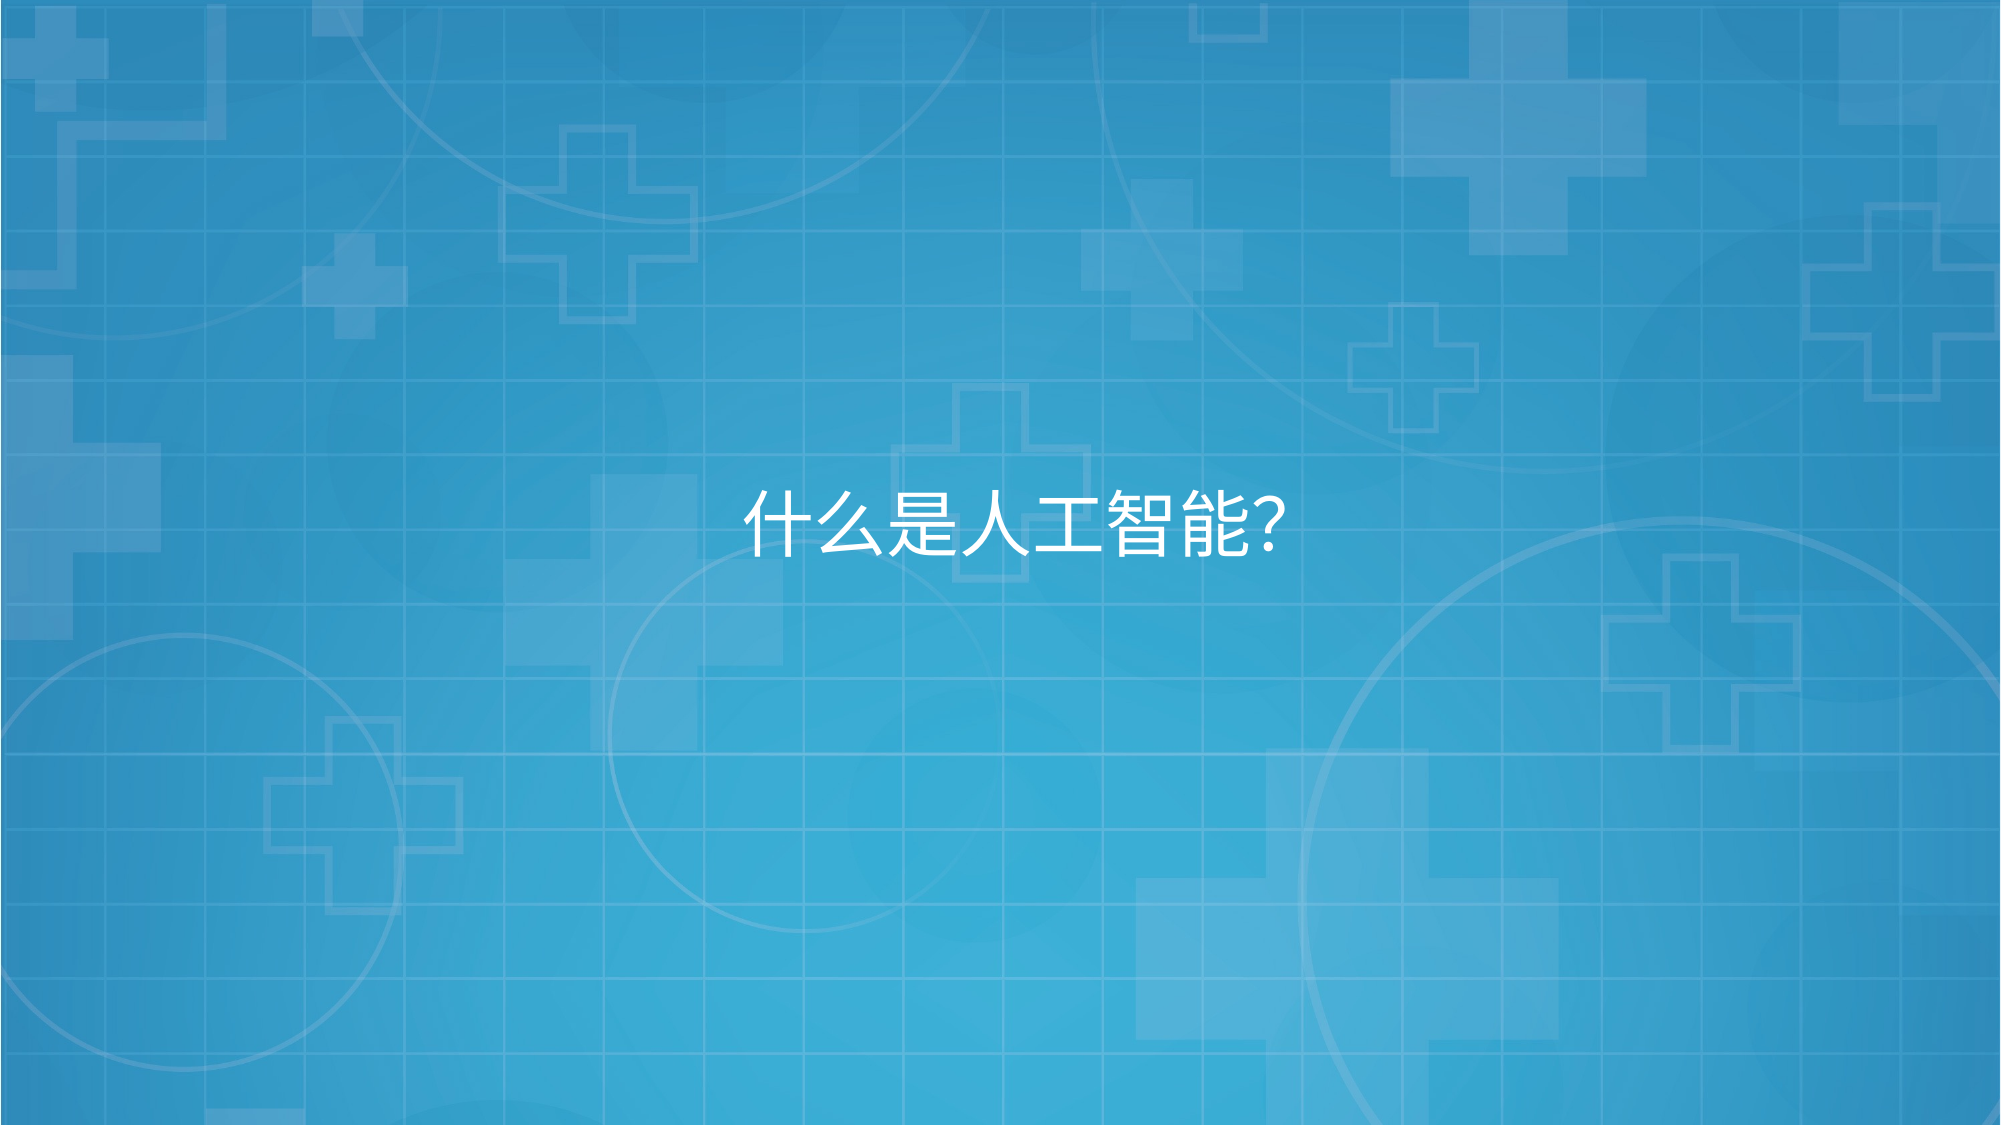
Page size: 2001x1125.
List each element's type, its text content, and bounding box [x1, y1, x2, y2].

picture [0, 0, 2001, 1125]
title 什么是人工智能？ [339, 427, 1727, 628]
